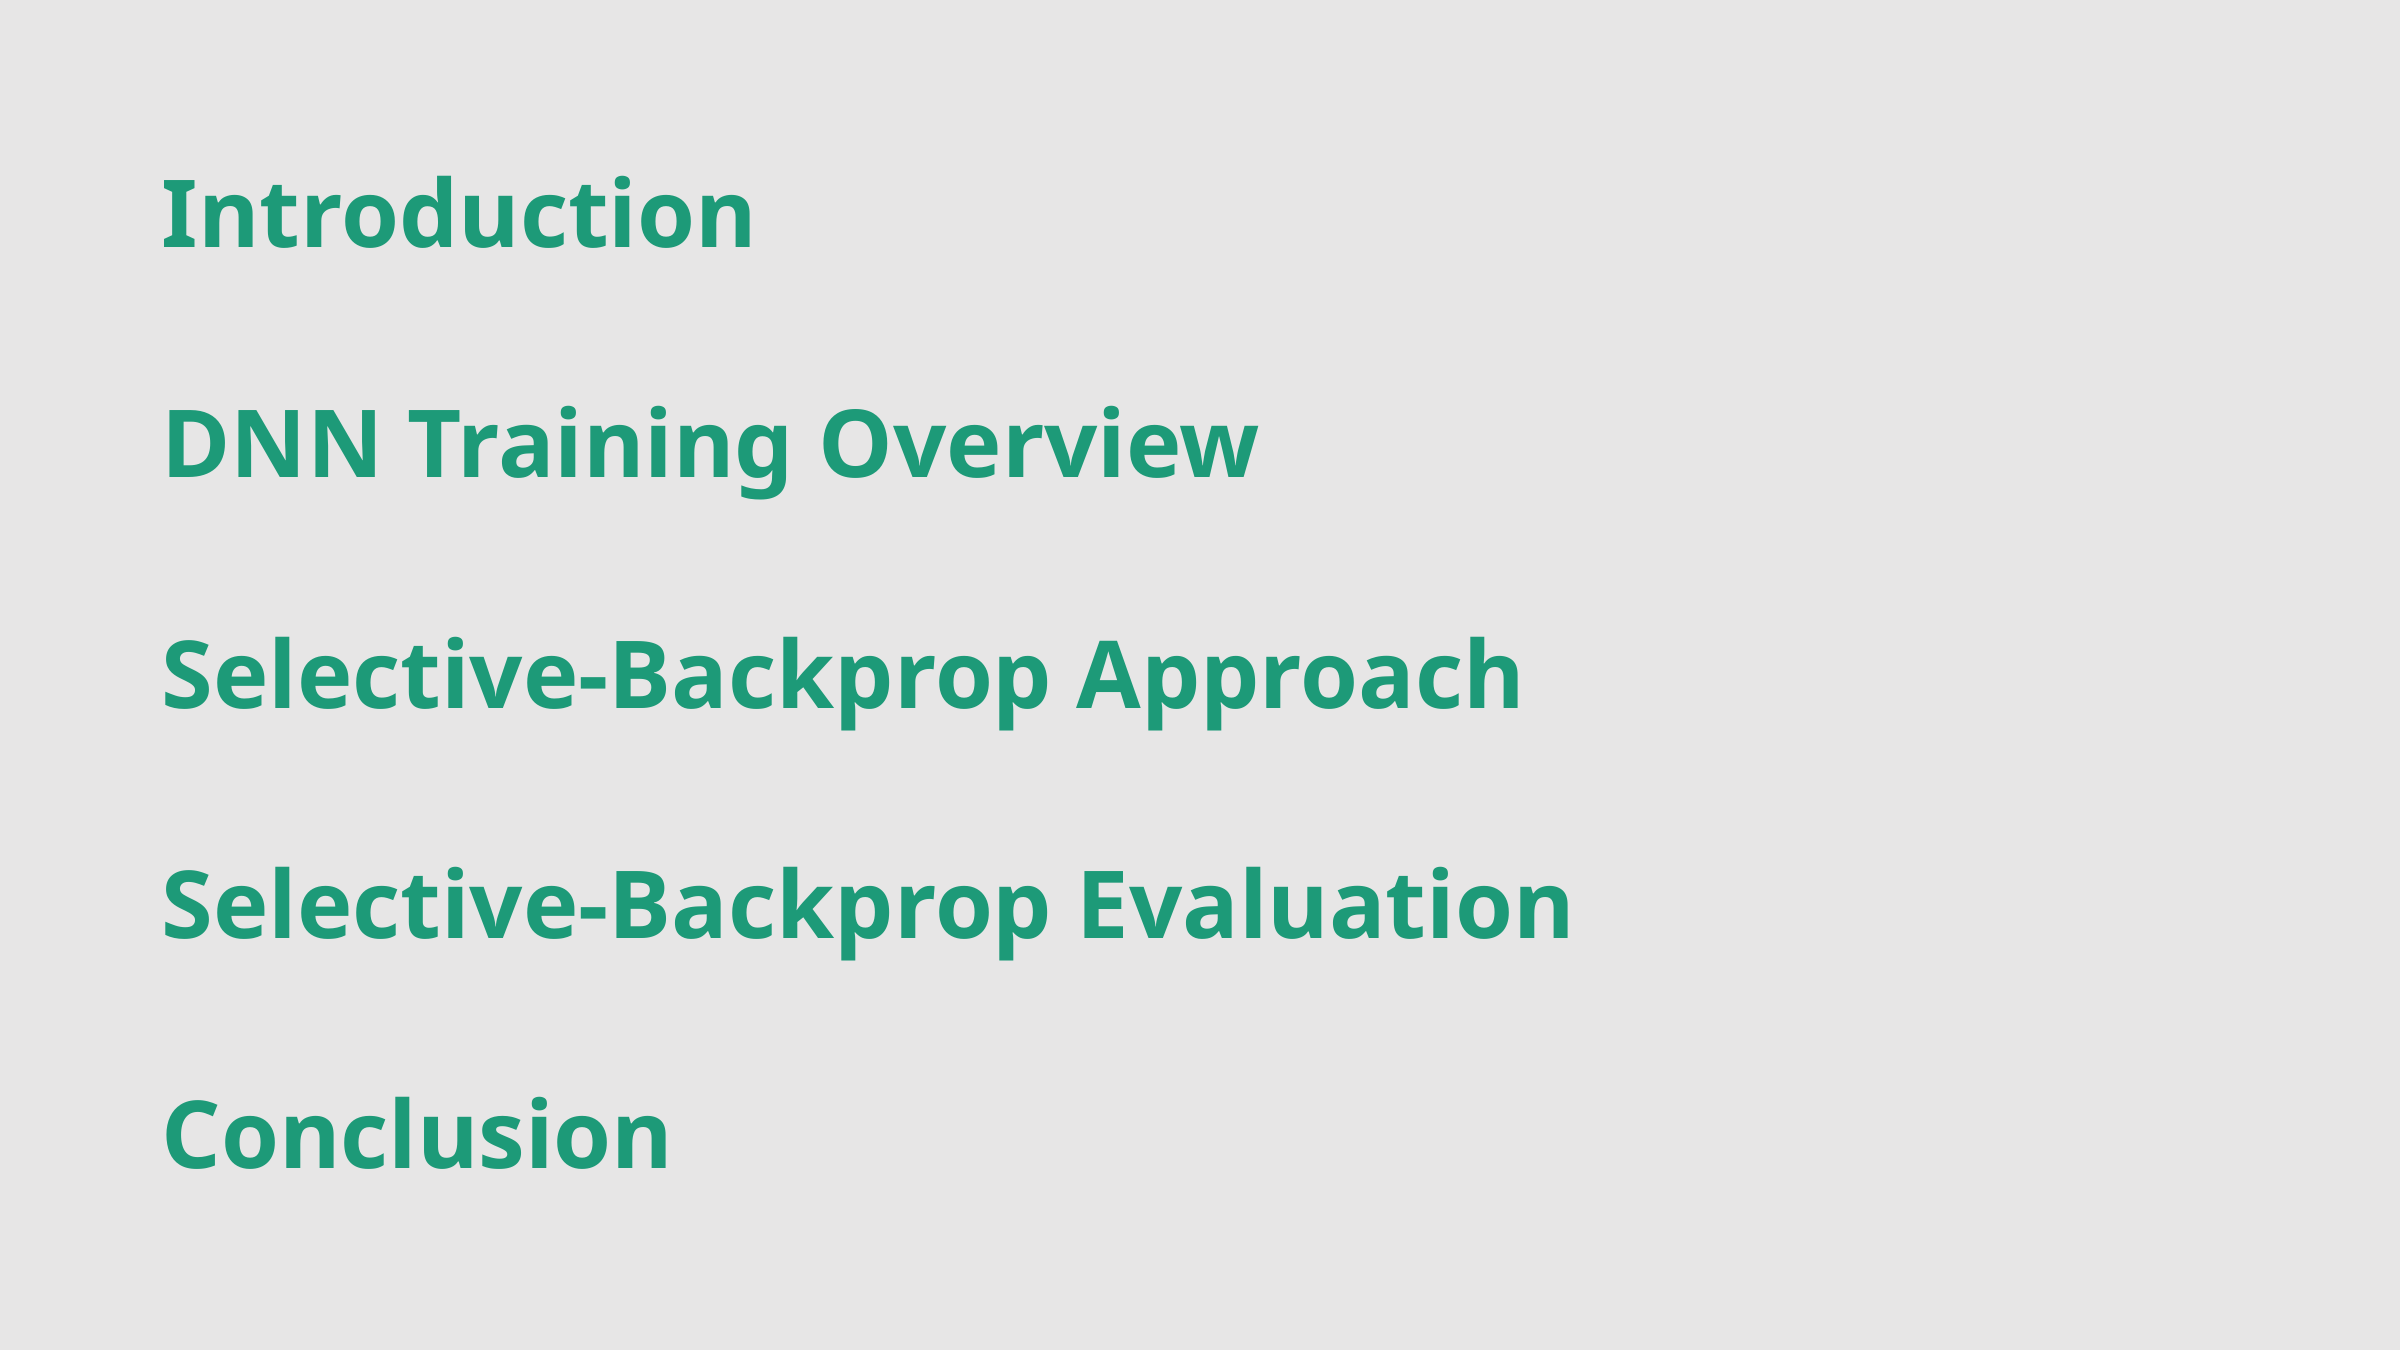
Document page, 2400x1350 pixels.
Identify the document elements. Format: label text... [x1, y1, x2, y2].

text_box Conclusion [146, 1080, 2217, 1214]
list Introduction [146, 159, 2217, 292]
text_box Selective-Backprop Approach [146, 619, 2217, 753]
text_box DNN Training Overview [146, 389, 2217, 523]
text_box Selective-Backprop Evaluation [146, 850, 2217, 983]
